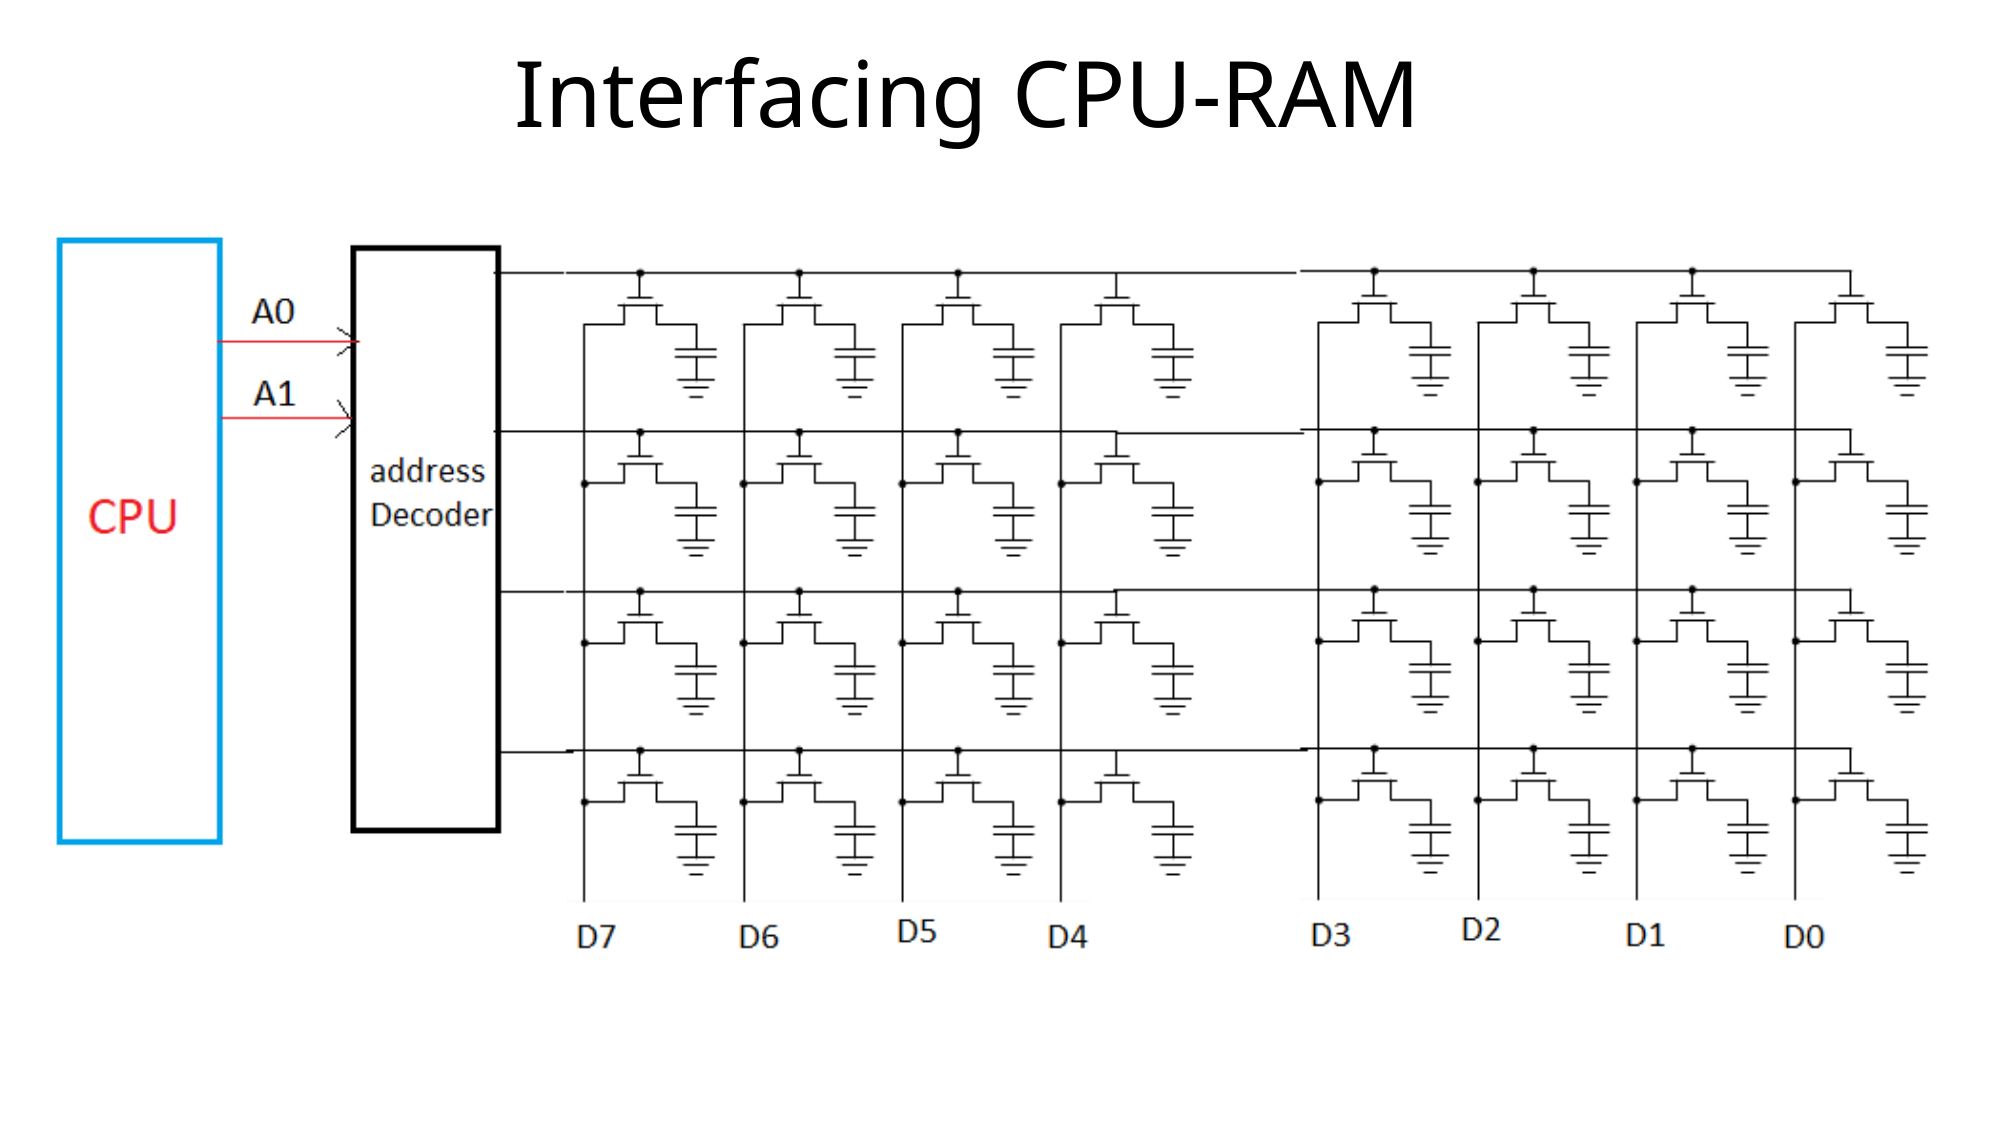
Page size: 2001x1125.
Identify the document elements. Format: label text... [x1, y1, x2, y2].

title Interfacing CPU-RAM [105, 36, 1831, 159]
picture [0, 196, 1972, 1000]
